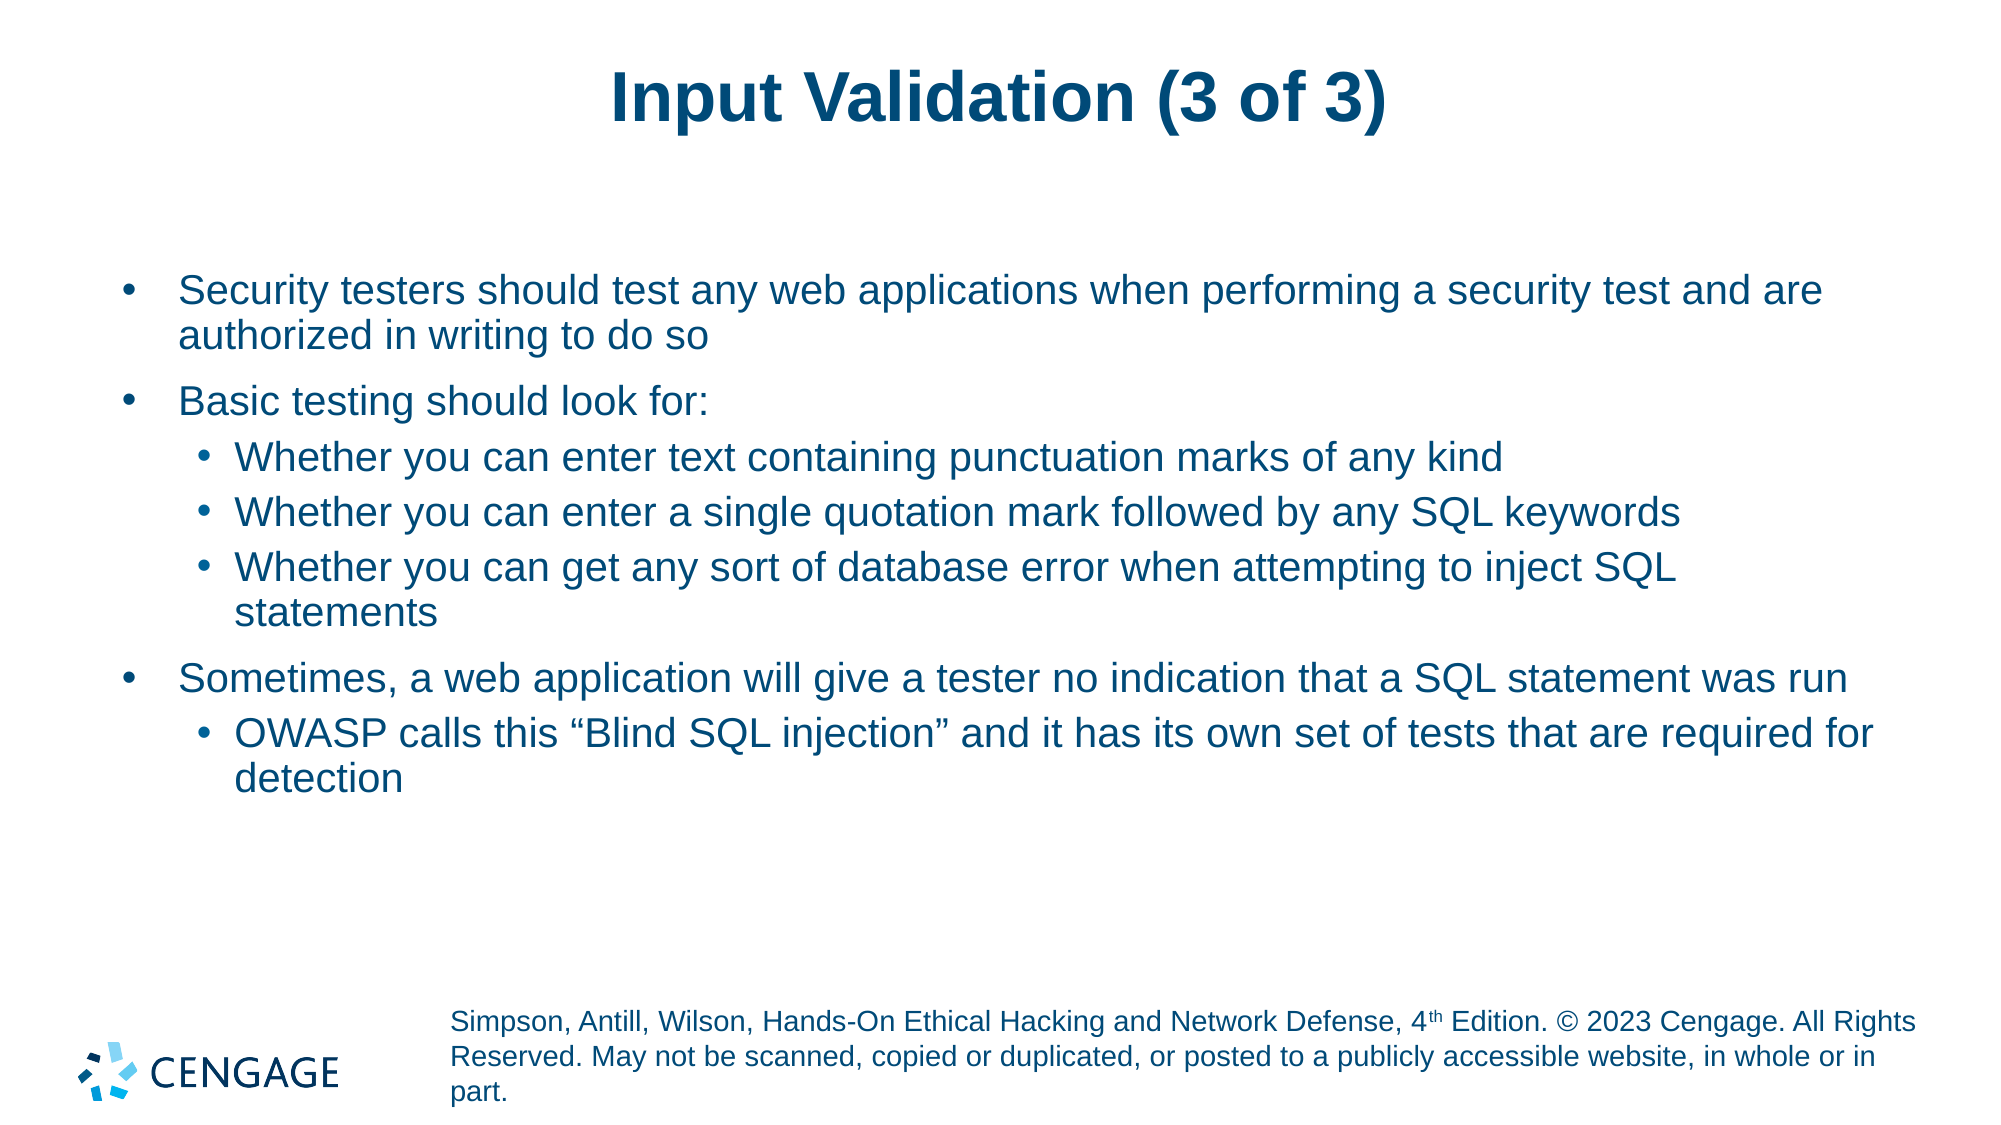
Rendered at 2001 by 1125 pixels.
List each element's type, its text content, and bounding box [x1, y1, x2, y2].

list Security testers should test any web applications when performing a security test and are authorized in writing to do so Basic testing should look for: Whether you can enter text containing punctuation marks of any kind Whether you can enter a single quotation mark followed by any SQL keywords Whether you can get any sort of database error when attempting to inject SQL statements Sometimes, a web application will give a tester no indication that a SQL statement was run OWASP calls this “Blind SQL injection” and it has its own set of tests that are required for detection [121, 268, 1880, 990]
title Input Validation (3 of 3) [137, 59, 1863, 171]
picture [78, 1042, 338, 1101]
